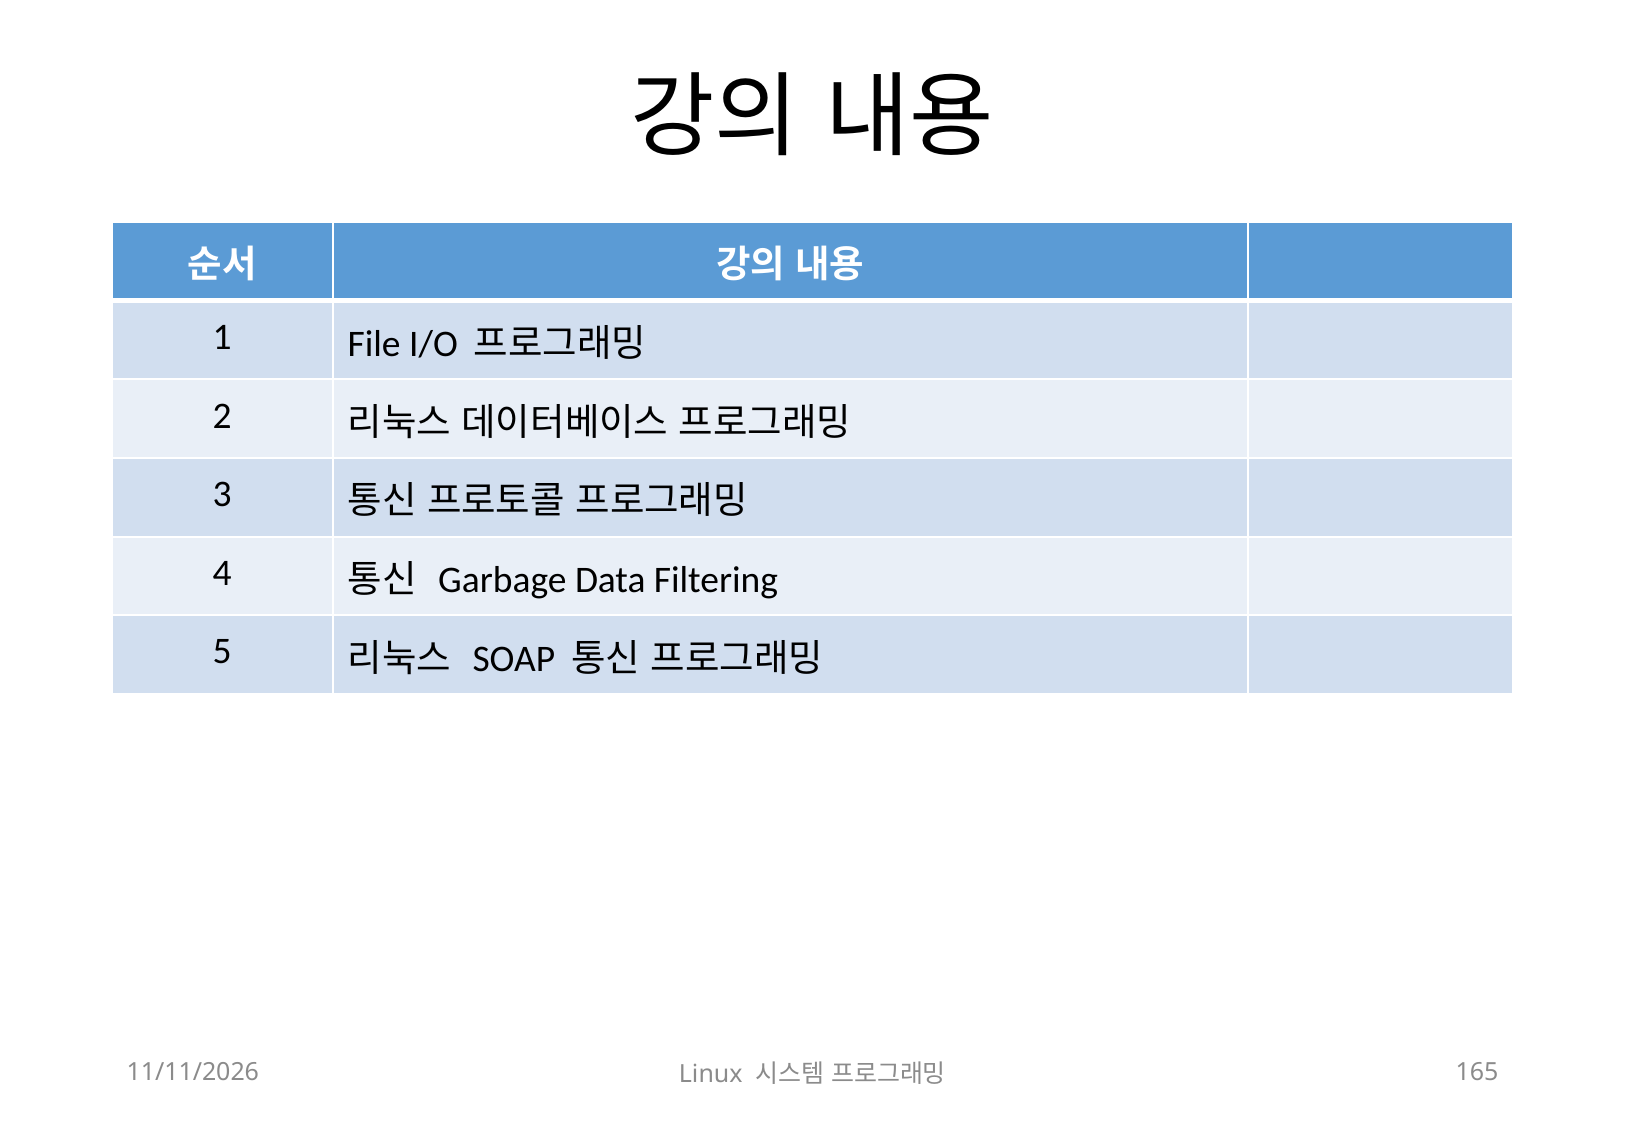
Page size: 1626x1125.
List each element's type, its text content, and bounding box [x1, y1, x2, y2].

table_cell 2 [113, 380, 332, 457]
table_cell [1249, 303, 1512, 378]
table_cell [1249, 380, 1512, 457]
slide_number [111, 1042, 303, 1103]
table_header 강의 내용 [334, 223, 1247, 298]
table_cell [1249, 459, 1512, 536]
table_cell 4 [113, 538, 332, 614]
table_cell 리눅스 SOAP 통신 프로그래밍 [334, 616, 1247, 693]
table_header [1249, 223, 1512, 298]
table_cell [1249, 538, 1512, 614]
table_cell 통신 프로토콜 프로그래밍 [334, 459, 1247, 536]
footer Linux 시스템 프로그래밍 [538, 1042, 1087, 1103]
table_cell [1249, 616, 1512, 693]
table_cell 1 [113, 303, 332, 378]
table_header 순서 [113, 223, 332, 298]
table_cell File I/O 프로그래밍 [334, 303, 1247, 378]
table_cell 5 [113, 616, 332, 693]
slide_number 165 [1433, 1042, 1514, 1103]
table_cell 리눅스 데이터베이스 프로그래밍 [334, 380, 1247, 457]
table_cell 3 [113, 459, 332, 536]
title 강의 내용 [111, 59, 1514, 179]
table_cell 통신 Garbage Data Filtering [334, 538, 1247, 614]
